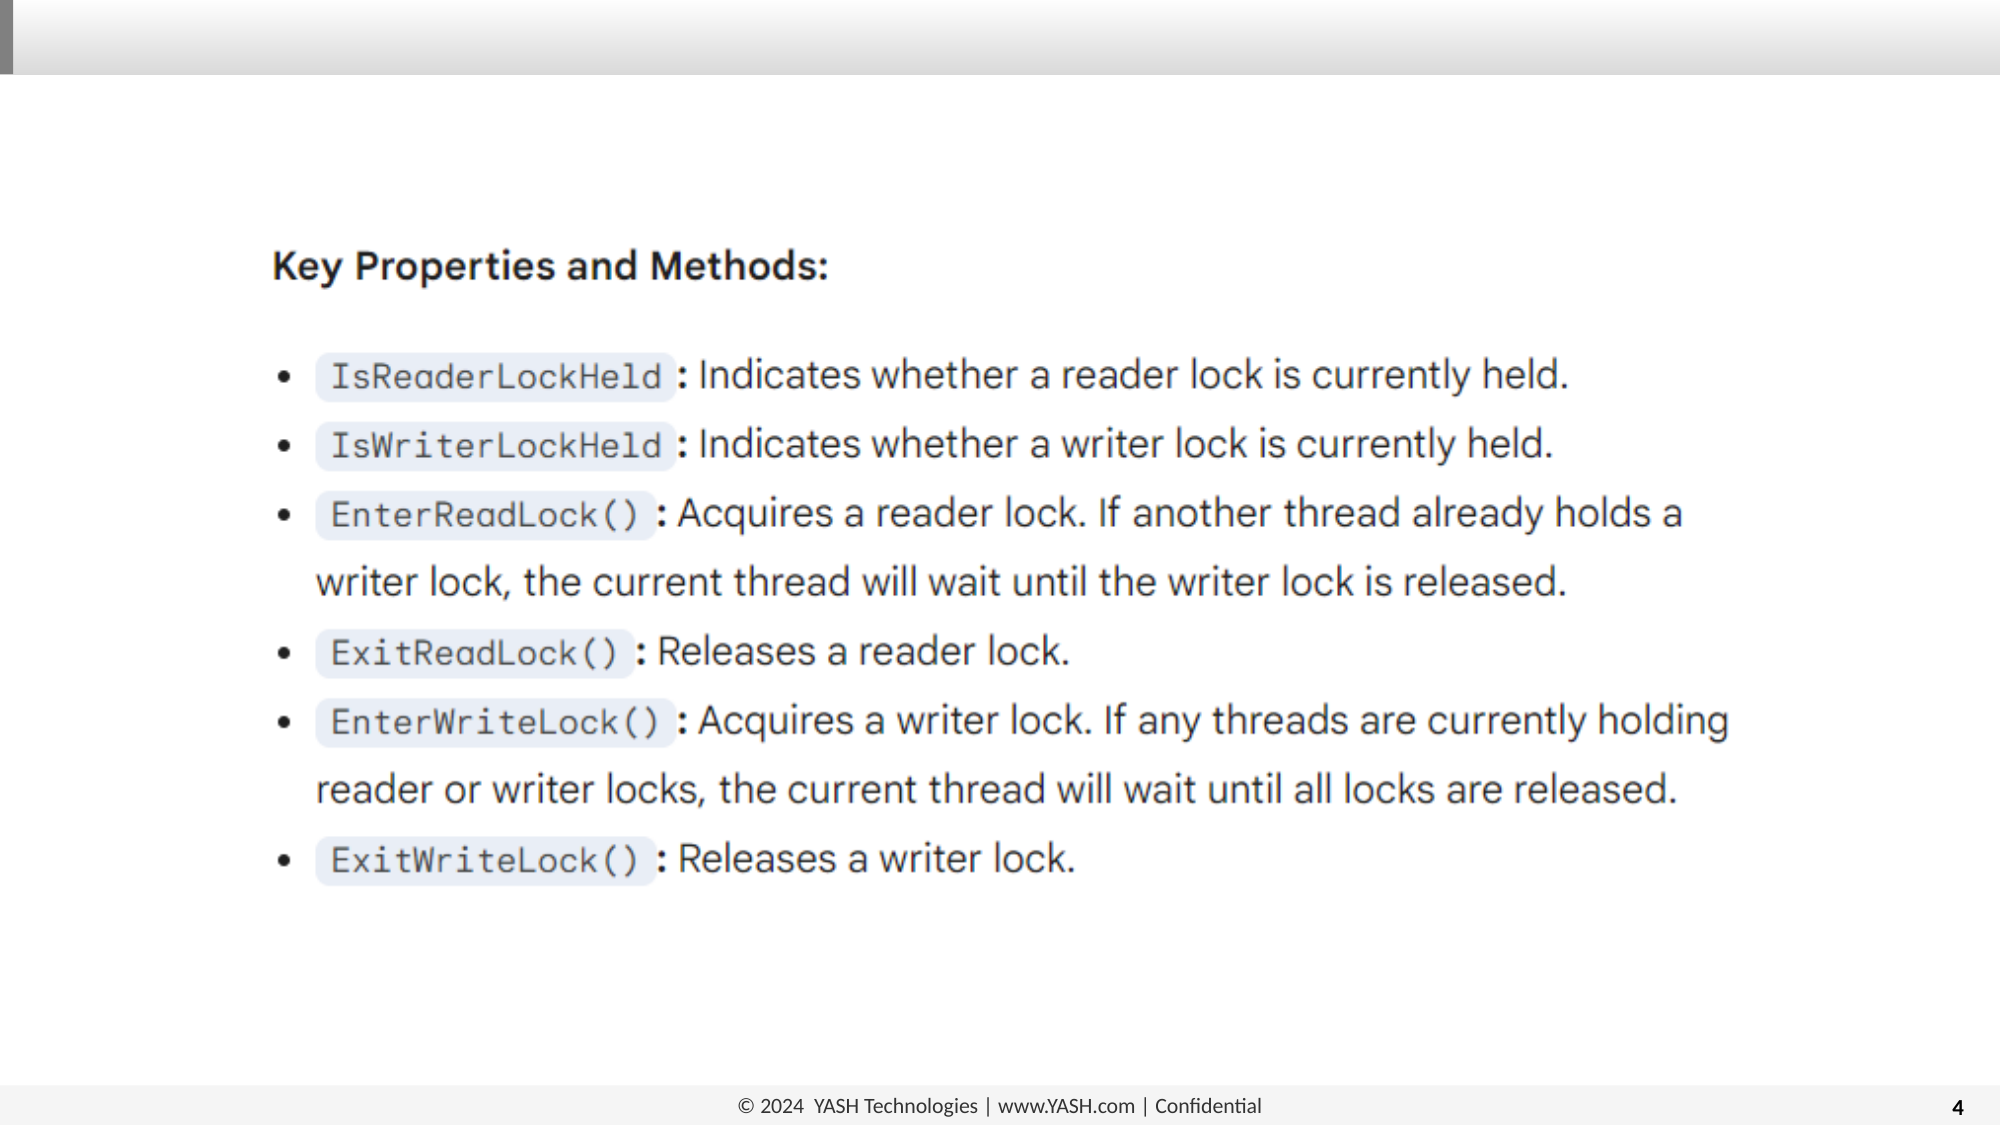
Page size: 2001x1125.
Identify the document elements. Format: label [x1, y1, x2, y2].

picture [172, 211, 1778, 914]
